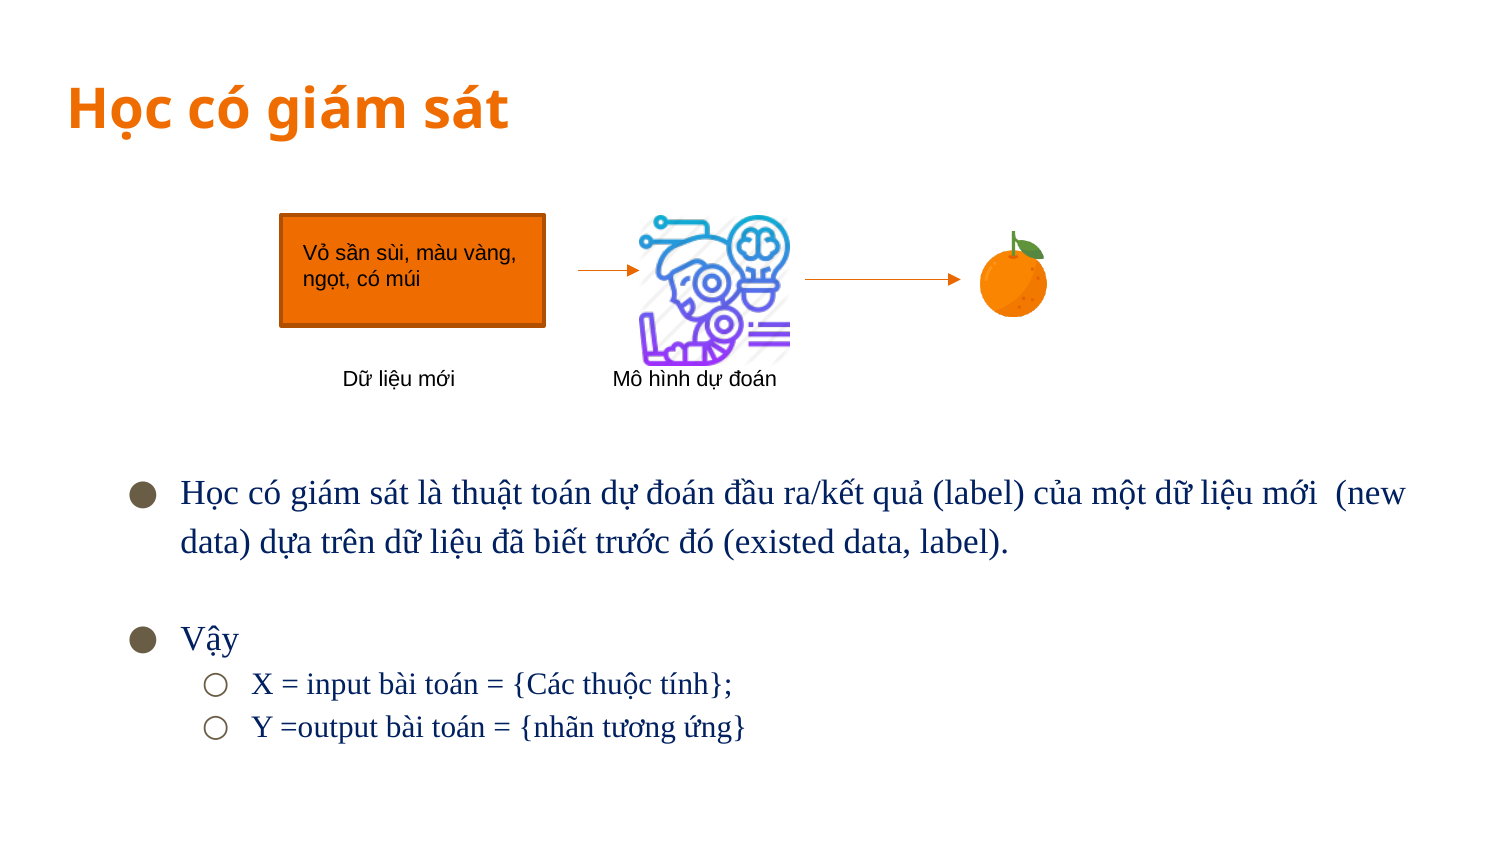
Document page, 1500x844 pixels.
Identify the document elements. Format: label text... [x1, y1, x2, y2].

text_box Vỏ sần sùi, màu vàng, ngọt, có múi [288, 230, 552, 298]
text_box [279, 213, 546, 328]
picture [970, 231, 1056, 318]
text_box Mô hình dự đoán [597, 357, 837, 399]
picture [639, 214, 790, 366]
text_box Học có giám sát [51, 57, 1450, 156]
text_box Dữ liệu mới [327, 357, 488, 399]
list Học có giám sát là thuật toán dự đoán đầu ra/kết quả (label) của một dữ liệu mới (new data) dựa trên dữ liệu đã biết trước đó (existed data, label). Vậy X = input bài toán = {Các thuộc tính}; Y =output bài toán = {nhãn tương ứng} [95, 448, 1451, 760]
